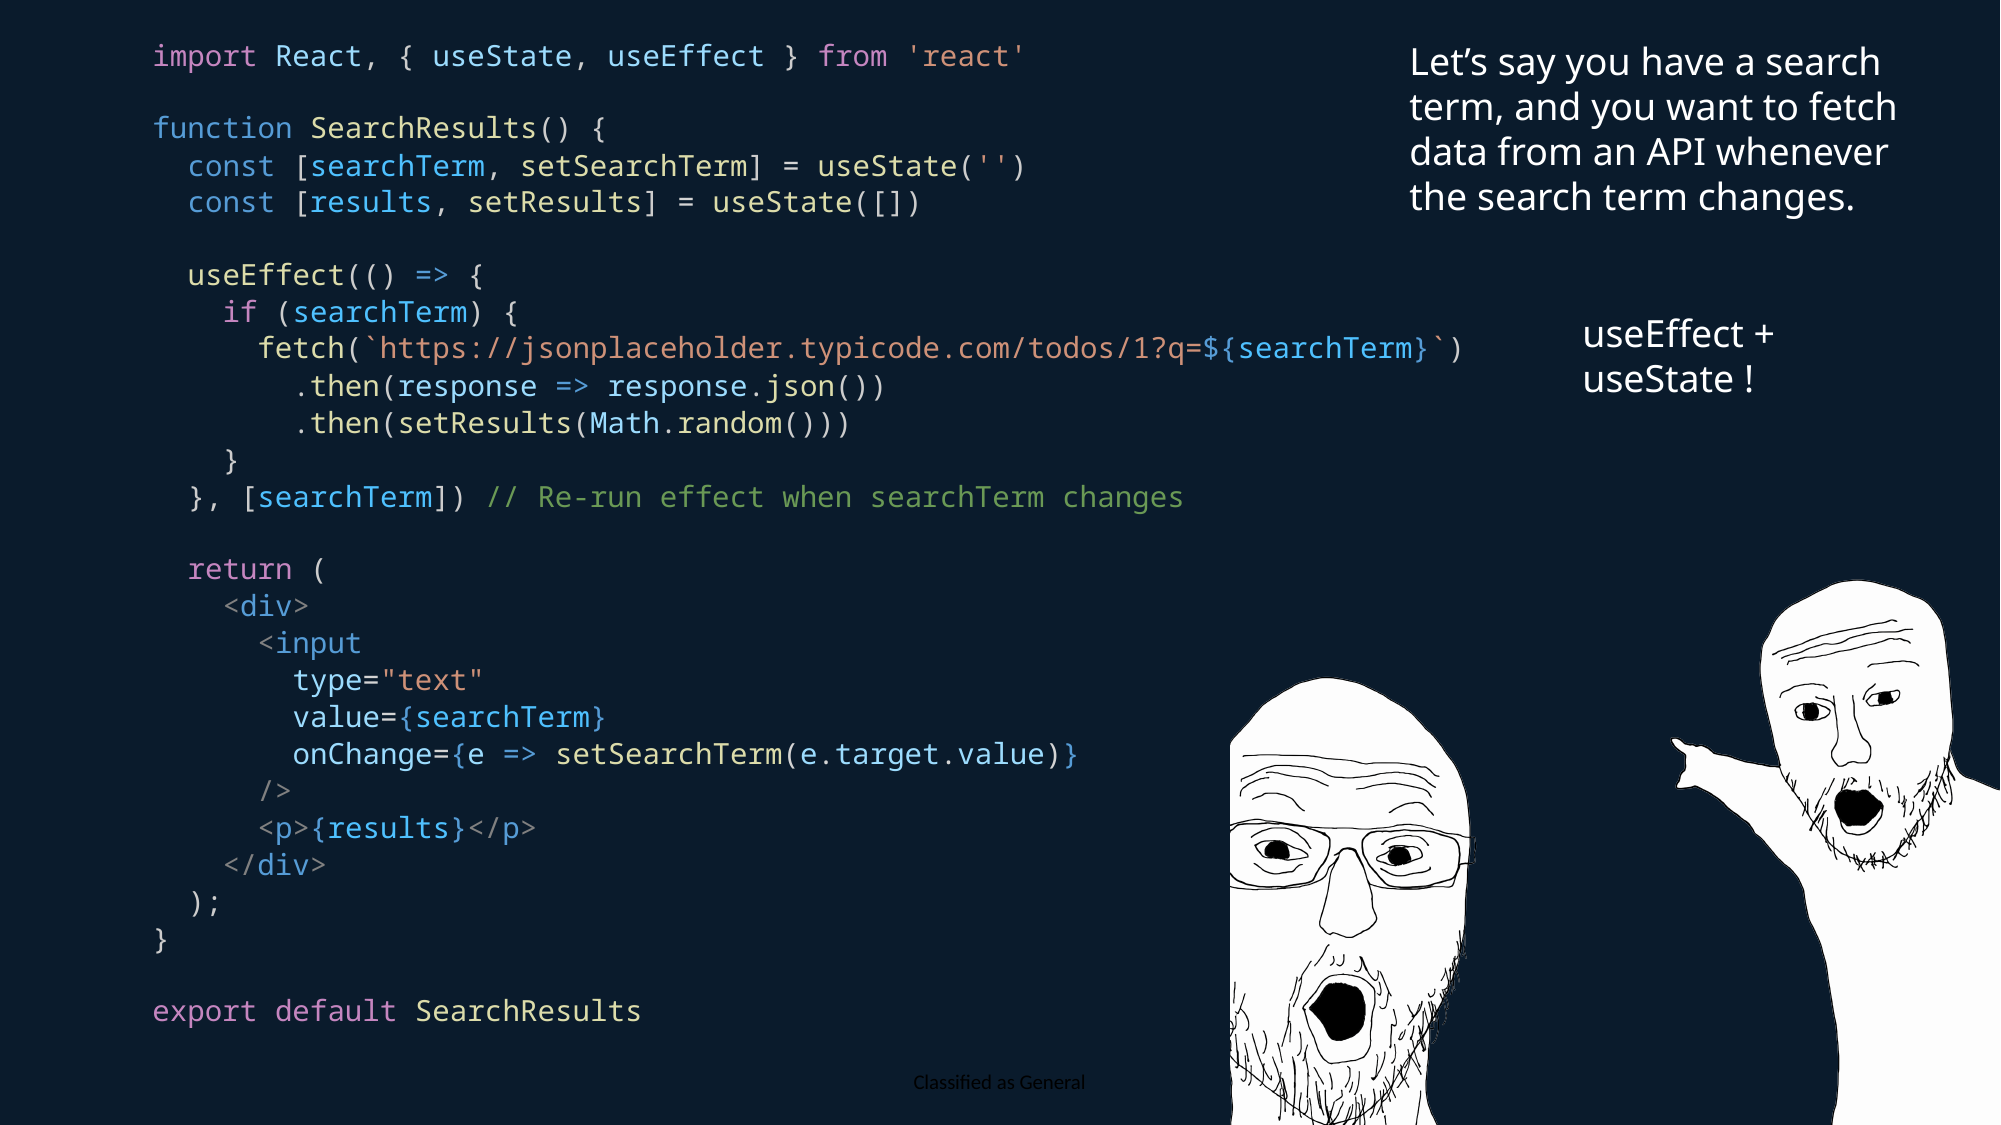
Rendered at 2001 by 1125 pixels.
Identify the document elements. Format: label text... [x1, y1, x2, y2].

picture [1230, 516, 2000, 1125]
text_box useEffect + useState ! [1567, 302, 1969, 407]
text_box Let’s say you have a search term, and you want to fetch data from an API whenever the search term changes. [1394, 30, 1969, 225]
list import React, { useState, useEffect } from 'react' function SearchResults() { const [searchTerm, setSearchTerm] = useState('') const [results, setResults] = useState([]) useEffect(() => { if (searchTerm) { fetch(`https://jsonplaceholder.typicode.com/todos/1?q=${searchTerm}`) .then(response => response.json()) .then(setResults(Math.random())) } }, [searchTerm]) // Re-run effect when searchTerm changes return ( <div> <input type="text" value={searchTerm} onChange={e => setSearchTerm(e.target.value)} /> <p>{results}</p> </div> ); } export default SearchResults [137, 30, 1863, 1104]
